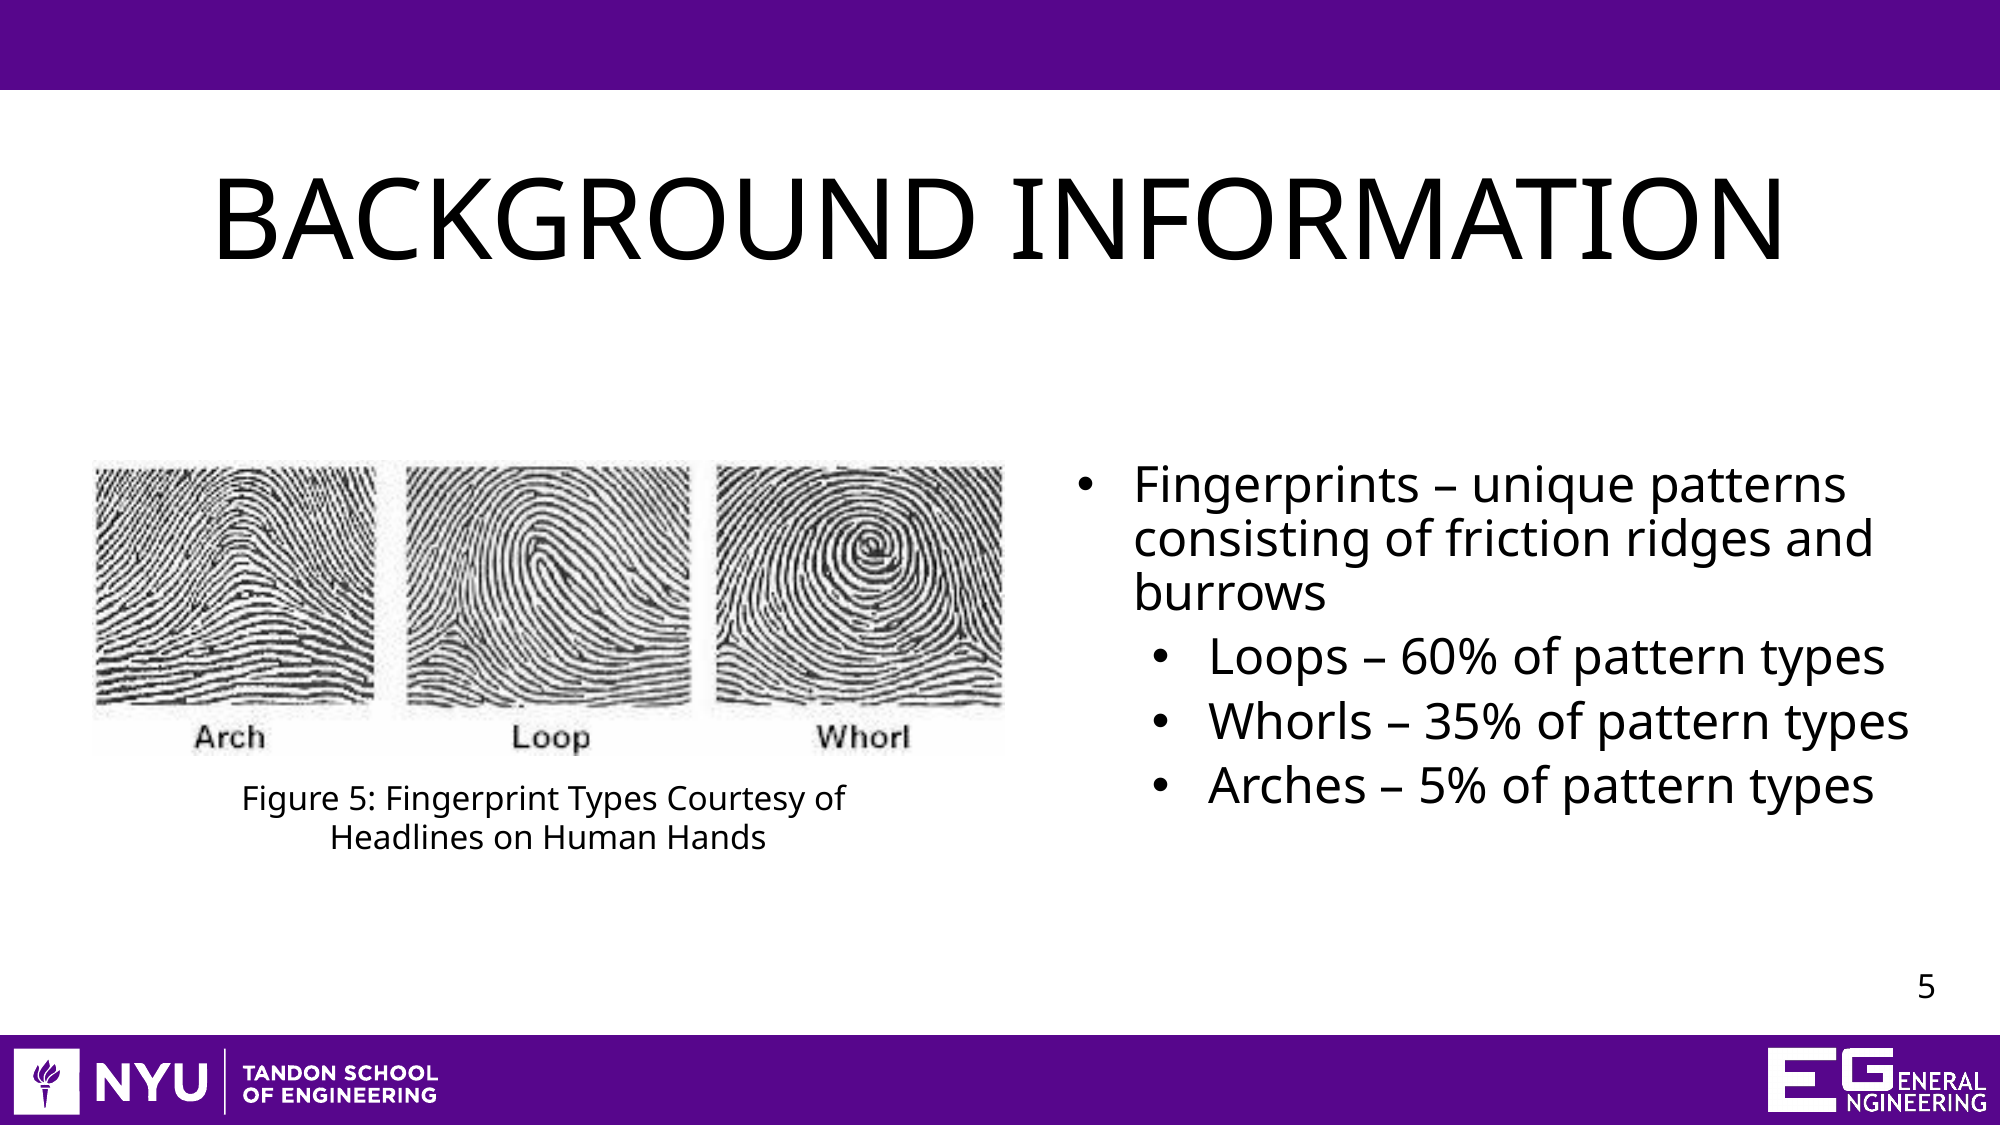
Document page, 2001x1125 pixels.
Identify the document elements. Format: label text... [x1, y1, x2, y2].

picture [13, 1048, 438, 1115]
title BACKGROUND INFORMATION [92, 132, 1908, 292]
subtitle Fingerprints – unique patterns consisting of friction ridges and burrows Loops – 60% of pattern types Whorls – 35% of pattern types Arches – 5% of pattern types [1061, 315, 1934, 959]
picture [92, 460, 1005, 756]
text_box [0, 0, 2000, 91]
picture [1752, 1031, 2000, 1125]
text_box 5 [1802, 958, 1951, 1013]
text_box Figure 5: Fingerprint Types Courtesy of Headlines on Human Hands [125, 769, 972, 864]
text_box [0, 1034, 1752, 1125]
